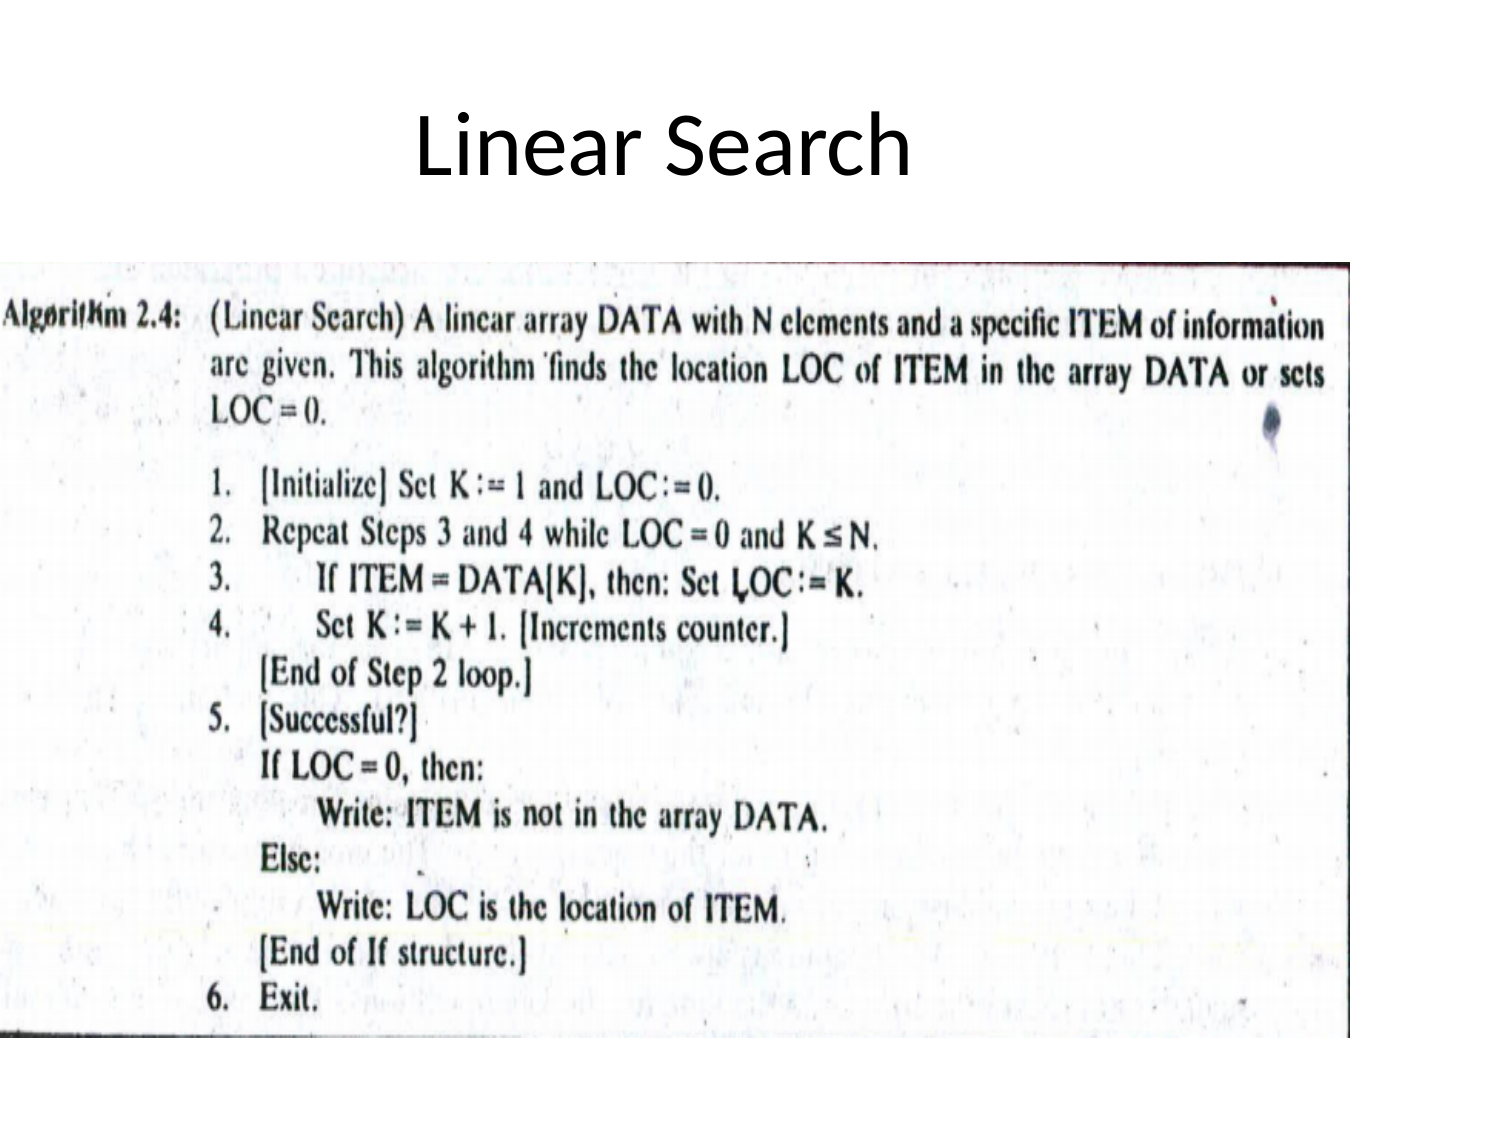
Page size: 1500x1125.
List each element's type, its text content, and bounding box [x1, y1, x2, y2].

title Linear Search [0, 45, 1350, 233]
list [0, 262, 1351, 1038]
